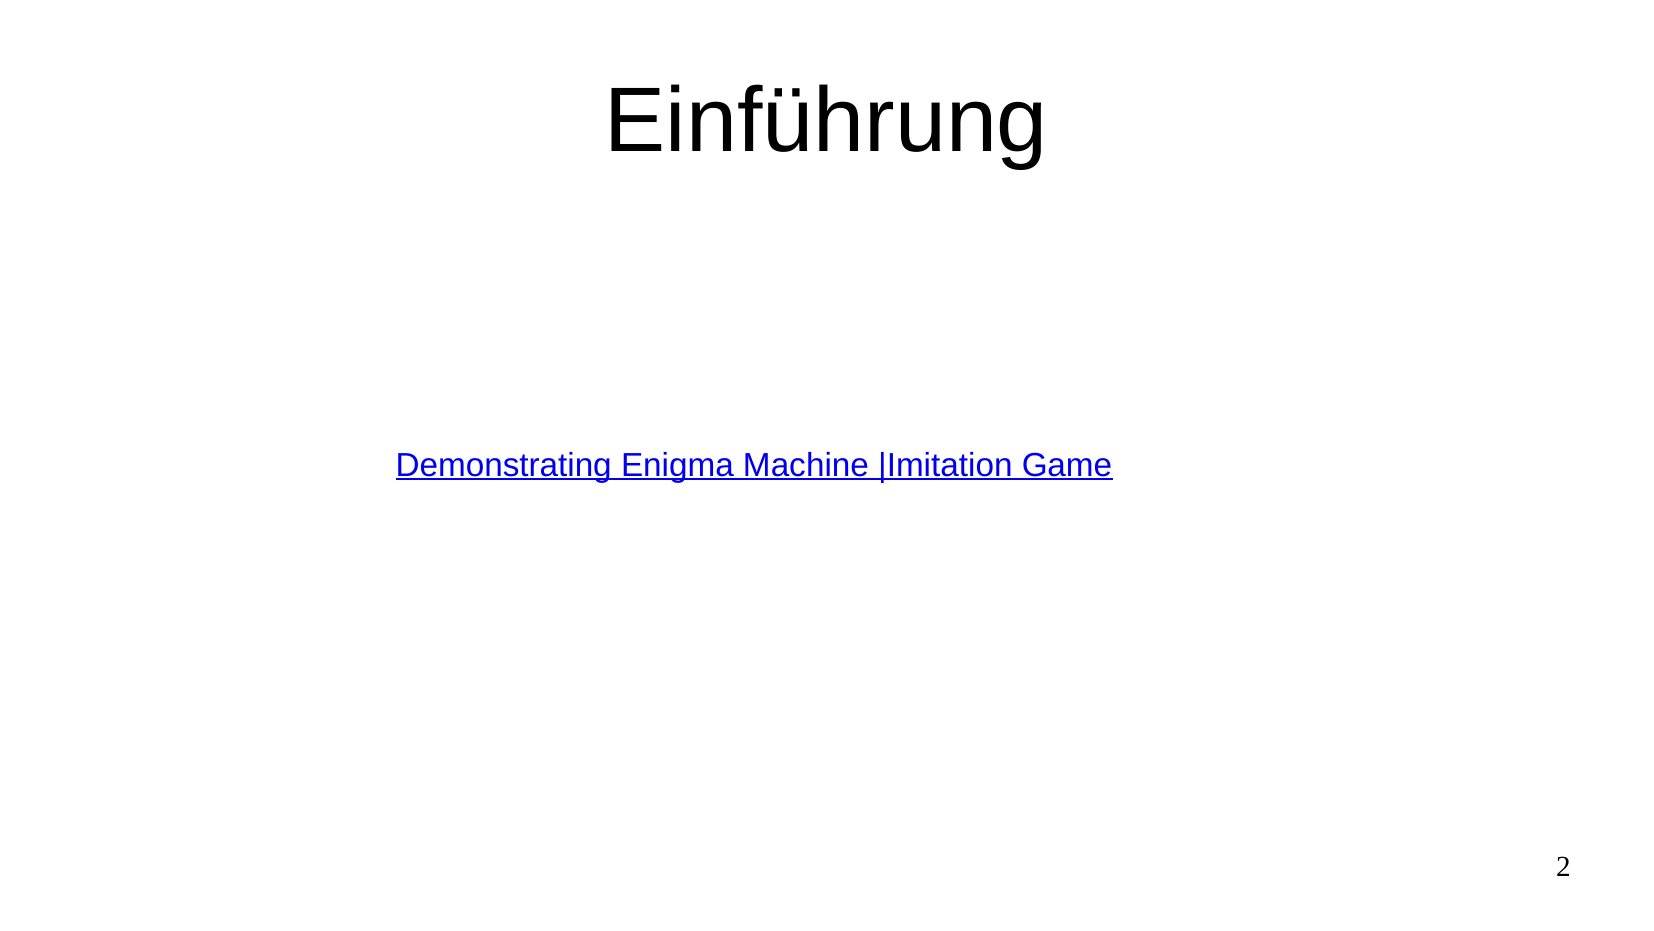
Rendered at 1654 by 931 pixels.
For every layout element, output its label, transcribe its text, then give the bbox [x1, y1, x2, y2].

title Einführung [82, 37, 1571, 193]
list Demonstrating Enigma Machine |Imitation Game [88, 206, 1577, 747]
slide_number 2 [1185, 847, 1571, 912]
